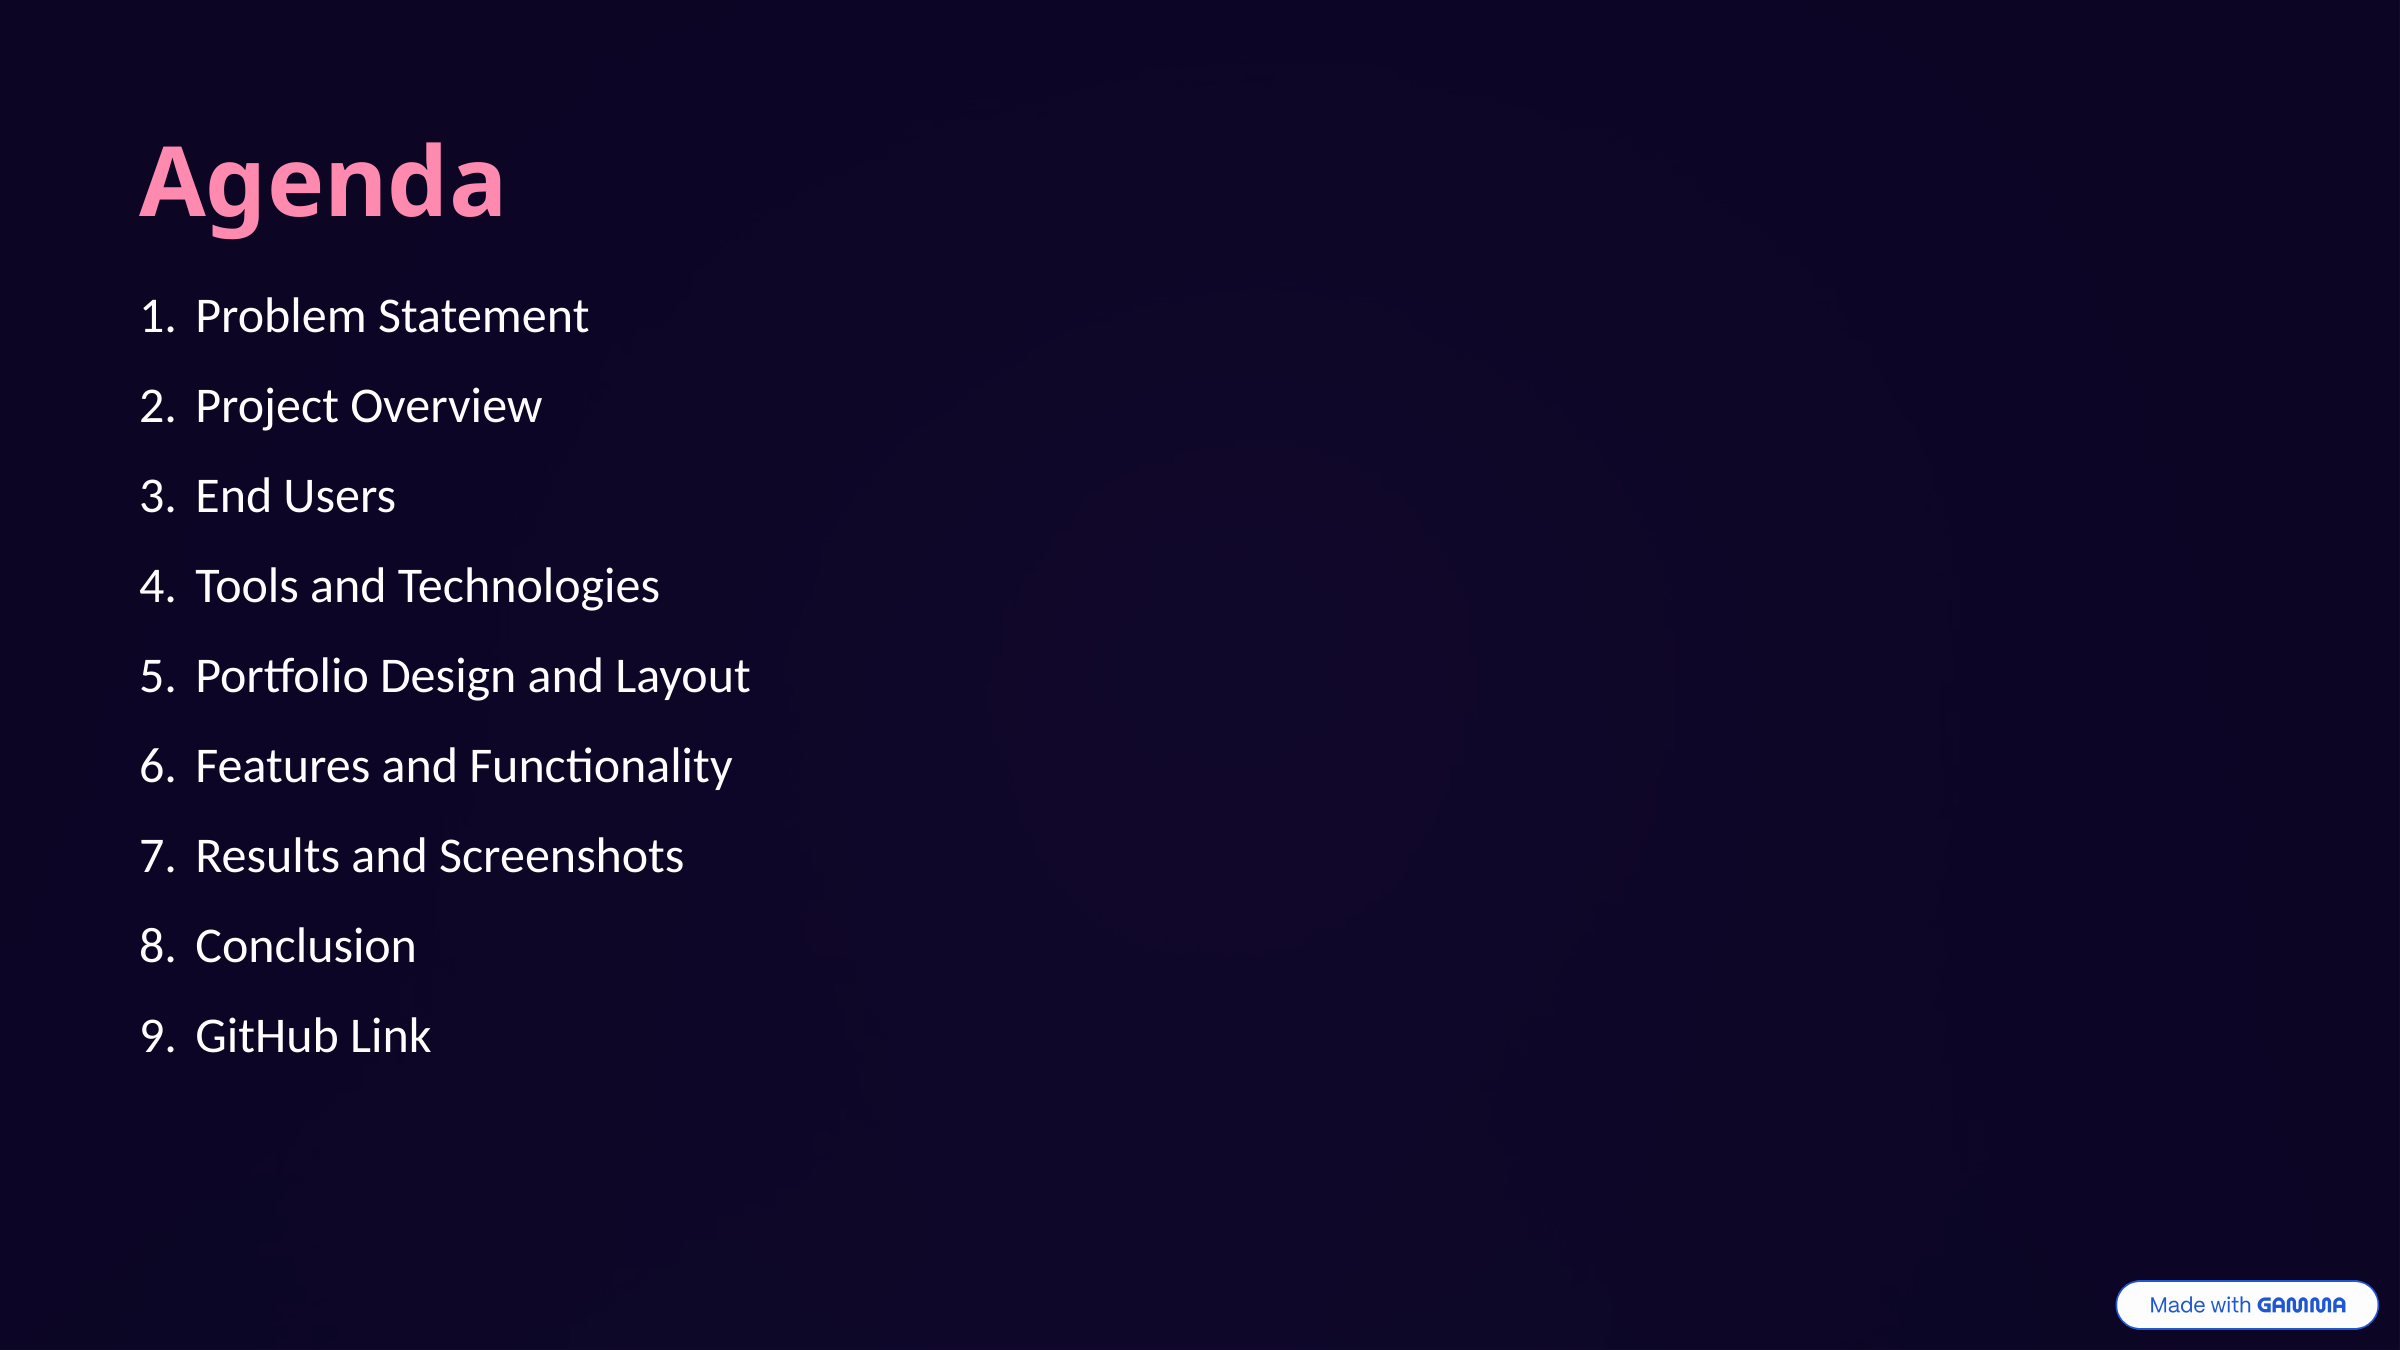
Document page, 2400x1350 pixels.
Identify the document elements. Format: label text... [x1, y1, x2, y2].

text_box Agenda [124, 106, 1325, 244]
text_box Problem Statement Project Overview End Users Tools and Technologies Portfolio Design and Layout Features and Functionality Results and Screenshots Conclusion GitHub Link [124, 245, 1325, 1070]
picture [2106, 1271, 2389, 1339]
